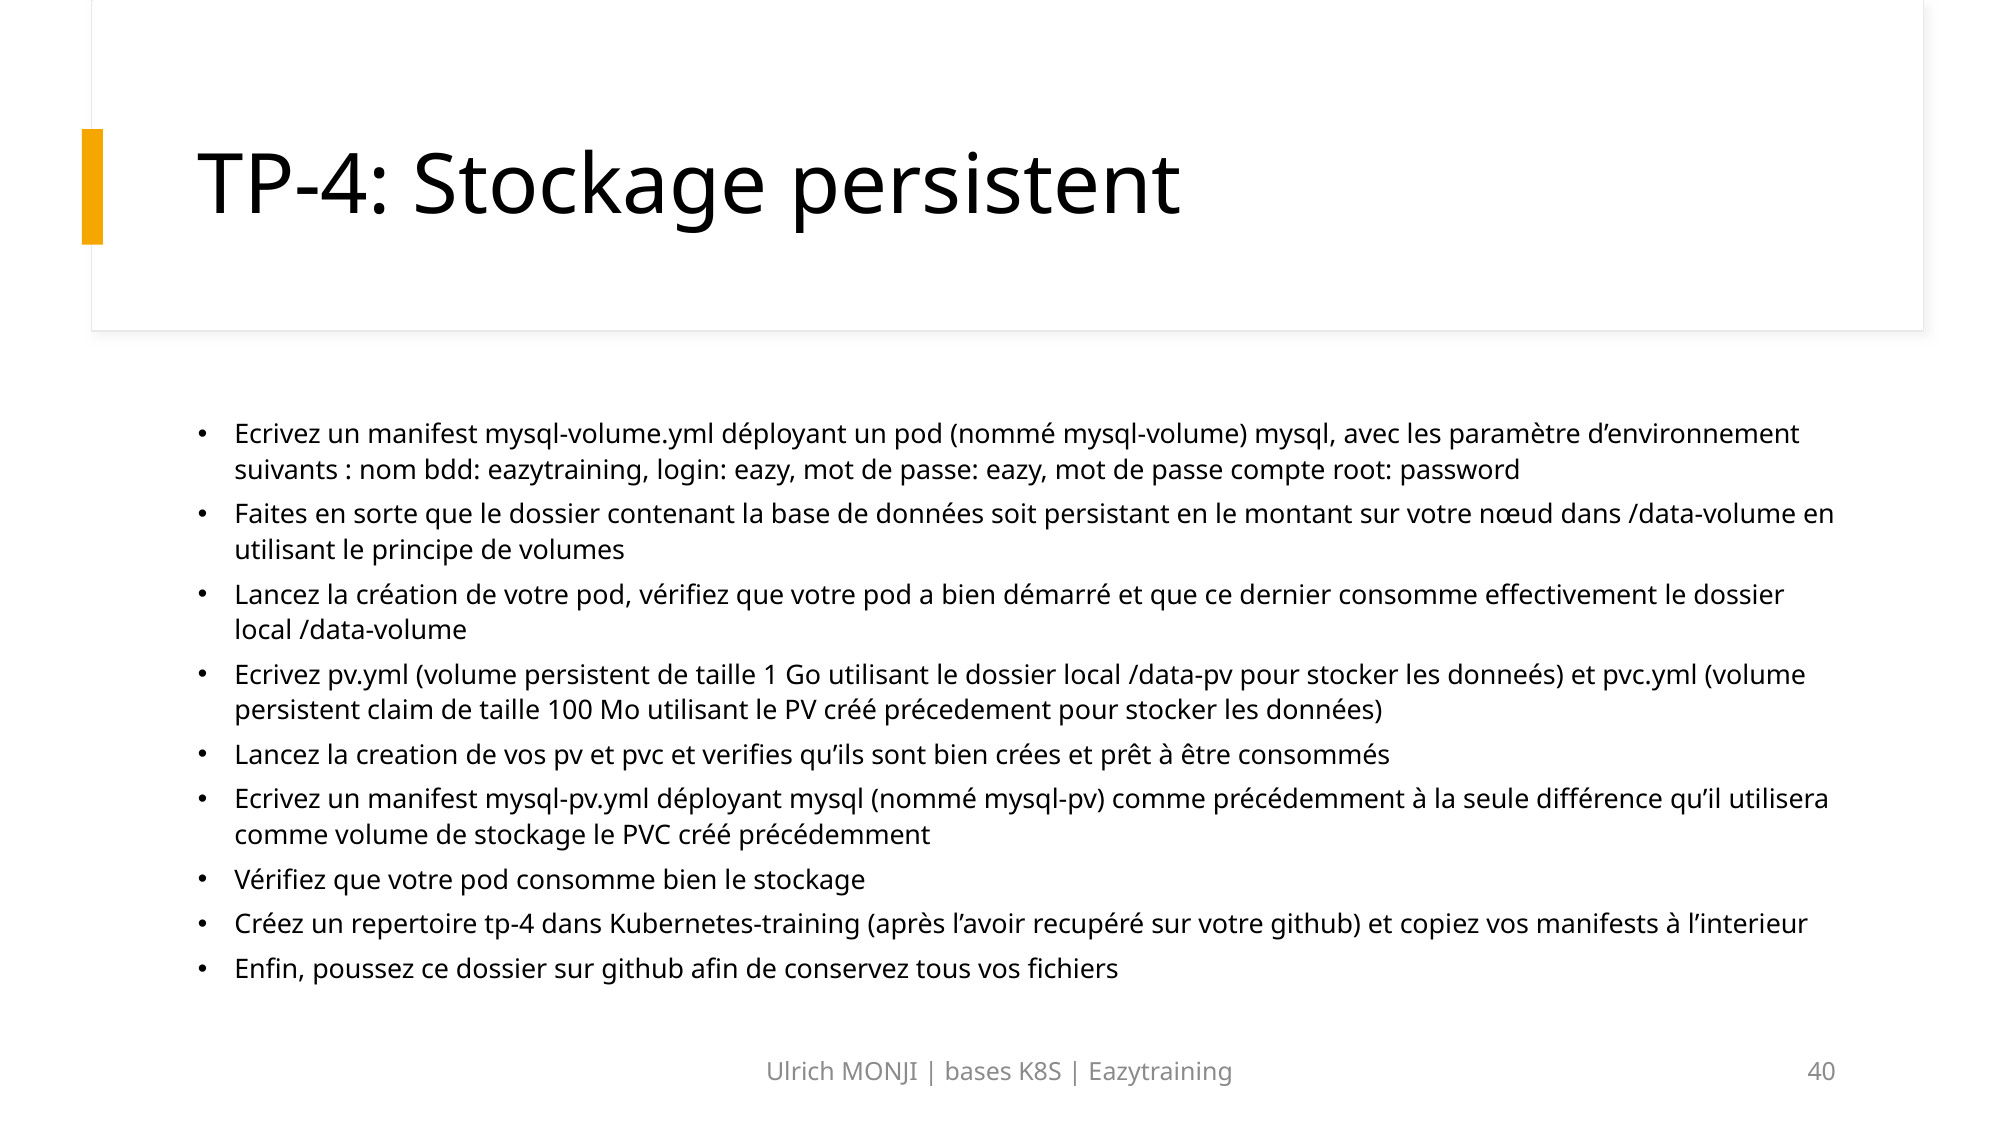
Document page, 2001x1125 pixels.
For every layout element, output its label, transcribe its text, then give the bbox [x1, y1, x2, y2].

slide_number 40 [1401, 1042, 1851, 1103]
footer Ulrich MONJI | bases K8S | Eazytraining [662, 1042, 1338, 1103]
title TP-4: Stockage persistent [183, 90, 1851, 284]
list Ecrivez un manifest mysql-volume.yml déployant un pod (nommé mysql-volume) mysql, avec les paramètre d’environnement suivants : nom bdd: eazytraining, login: eazy, mot de passe: eazy, mot de passe compte root: password Faites en sorte que le dossier contenant la base de données soit persistant en le montant sur votre nœud dans /data-volume en utilisant le principe de volumes Lancez la création de votre pod, vérifiez que votre pod a bien démarré et que ce dernier consomme effectivement le dossier local /data-volume Ecrivez pv.yml (volume persistent de taille 1 Go utilisant le dossier local /data-pv pour stocker les donneés) et pvc.yml (volume persistent claim de taille 100 Mo utilisant le PV créé précedement pour stocker les données) Lancez la creation de vos pv et pvc et verifies qu’ils sont bien crées et prêt à être consommés Ecrivez un manifest mysql-pv.yml déployant mysql (nommé mysql-pv) comme précédemment à la seule différence qu’il utilisera comme volume de stockage le PVC créé précédemment Vérifiez que votre pod consomme bien le stockage Créez un repertoire tp-4 dans Kubernetes-training (après l’avoir recupéré sur votre github) et copiez vos manifests à l’interieur Enfin, poussez ce dossier sur github afin de conservez tous vos fichiers [183, 406, 1851, 1013]
